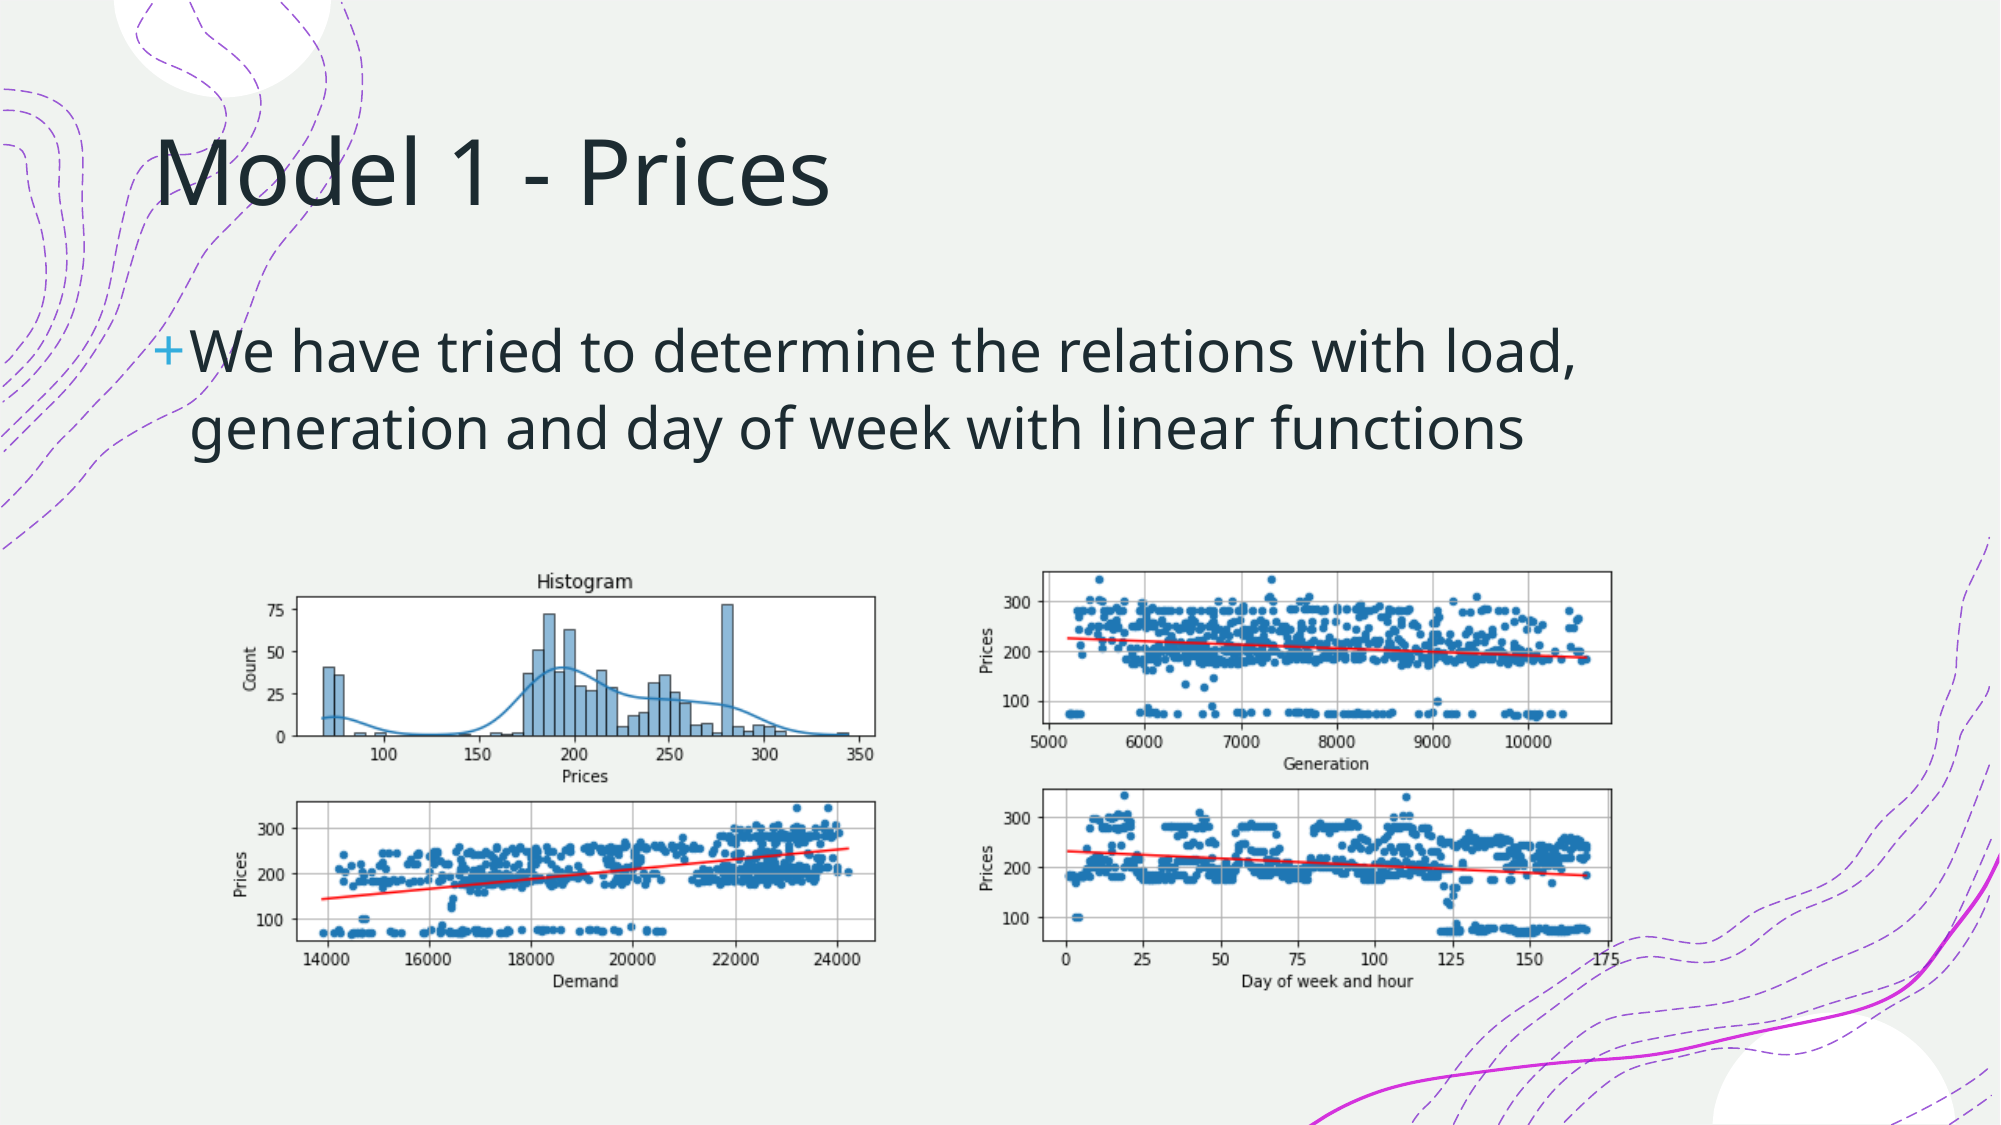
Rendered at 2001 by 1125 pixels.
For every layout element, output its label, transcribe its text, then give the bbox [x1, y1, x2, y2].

list We have tried to determine the relations with load, generation and day of week with linear functions [137, 299, 1863, 1014]
picture [223, 562, 884, 1000]
picture [969, 562, 1633, 1000]
title Model 1 - Prices [137, 59, 1863, 278]
